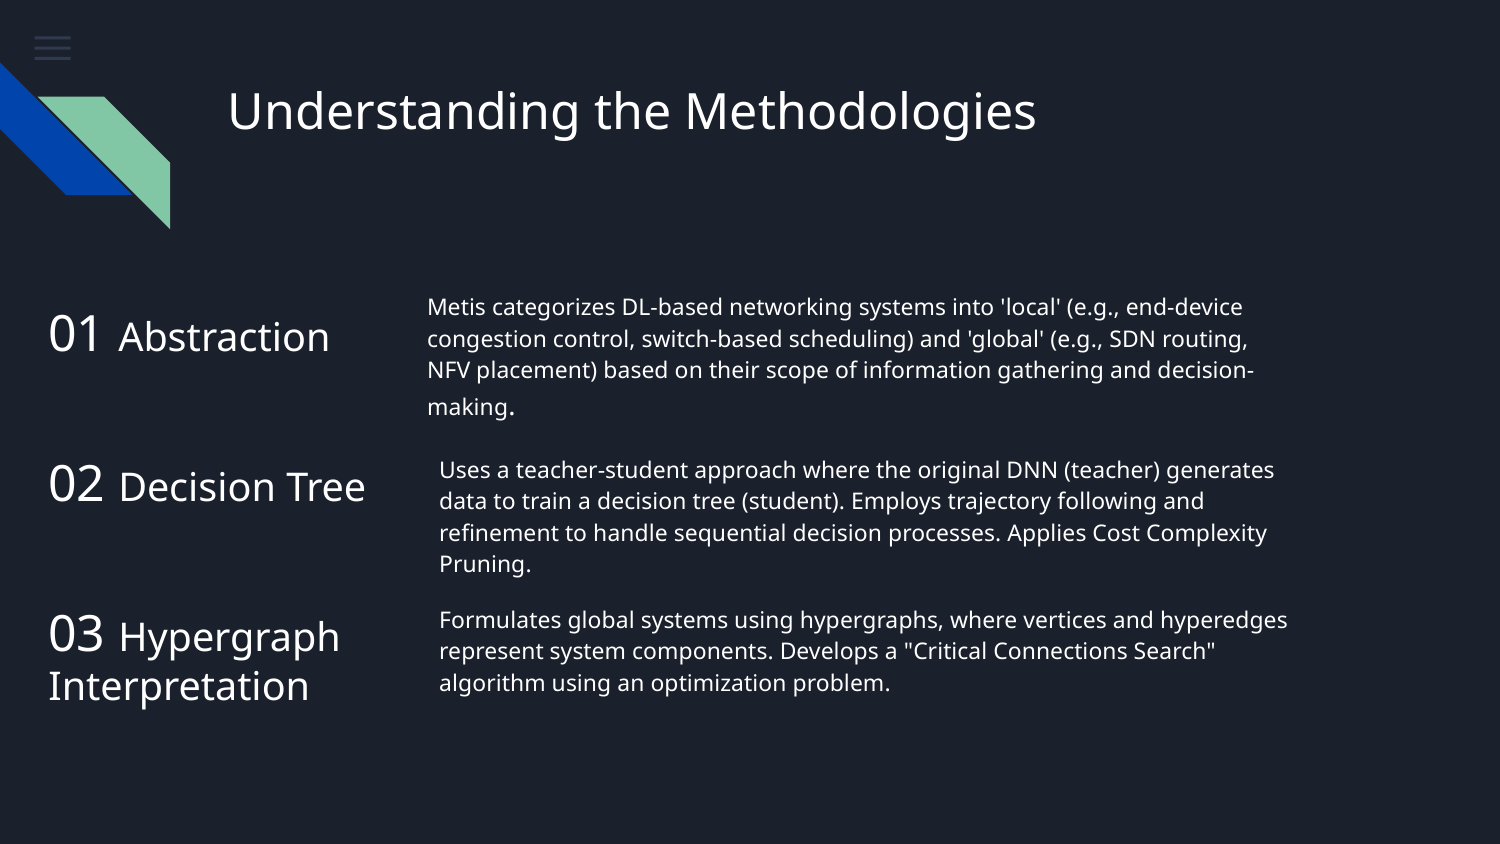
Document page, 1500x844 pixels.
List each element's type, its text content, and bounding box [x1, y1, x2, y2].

title Understanding the Methodologies [212, 64, 1368, 215]
list Metis categorizes DL-based networking systems into 'local' (e.g., end-device congestion control, switch-based scheduling) and 'global' (e.g., SDN routing, NFV placement) based on their scope of information gathering and decision-making. [412, 273, 1310, 431]
list Formulates global systems using hypergraphs, where vertices and hyperedges represent system components. Develops a "Critical Connections Search" algorithm using an optimization problem. [424, 586, 1310, 719]
text_box 02 Decision Tree [33, 436, 412, 569]
text_box 03 Hypergraph Interpretation [33, 586, 412, 719]
text_box 01 Abstraction [33, 286, 412, 419]
list Uses a teacher-student approach where the original DNN (teacher) generates data to train a decision tree (student). Employs trajectory following and refinement to handle sequential decision processes. Applies Cost Complexity Pruning. [424, 436, 1310, 569]
